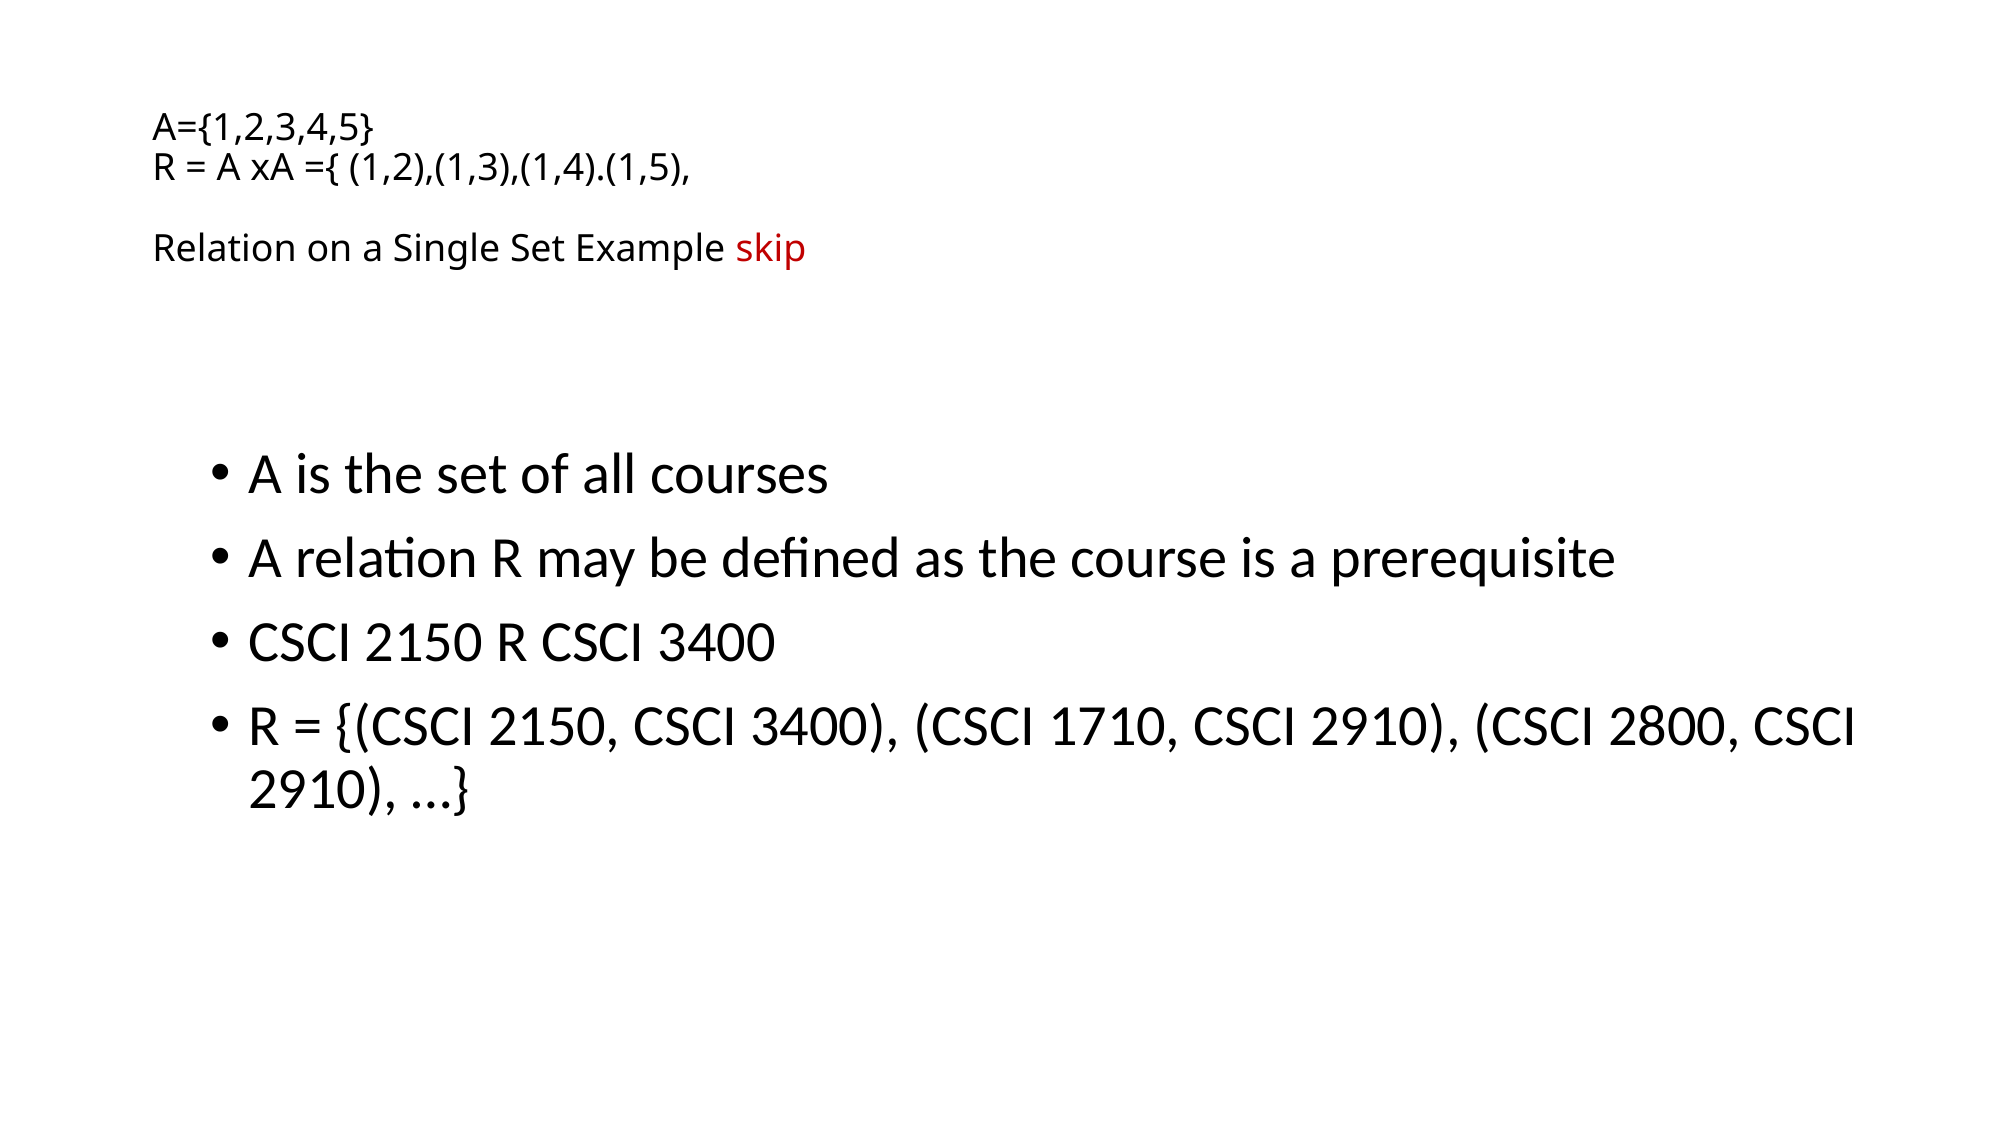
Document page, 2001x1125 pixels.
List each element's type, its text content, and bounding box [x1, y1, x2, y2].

list A is the set of all courses A relation R may be defined as the course is a prerequisite CSCI 2150 R CSCI 3400 R = {(CSCI 2150, CSCI 3400), (CSCI 1710, CSCI 2910), (CSCI 2800, CSCI 2910), …} [195, 436, 2000, 1125]
title A={1,2,3,4,5} R = A xA ={ (1,2),(1,3),(1,4).(1,5), Relation on a Single Set Example skip [137, 59, 1863, 278]
